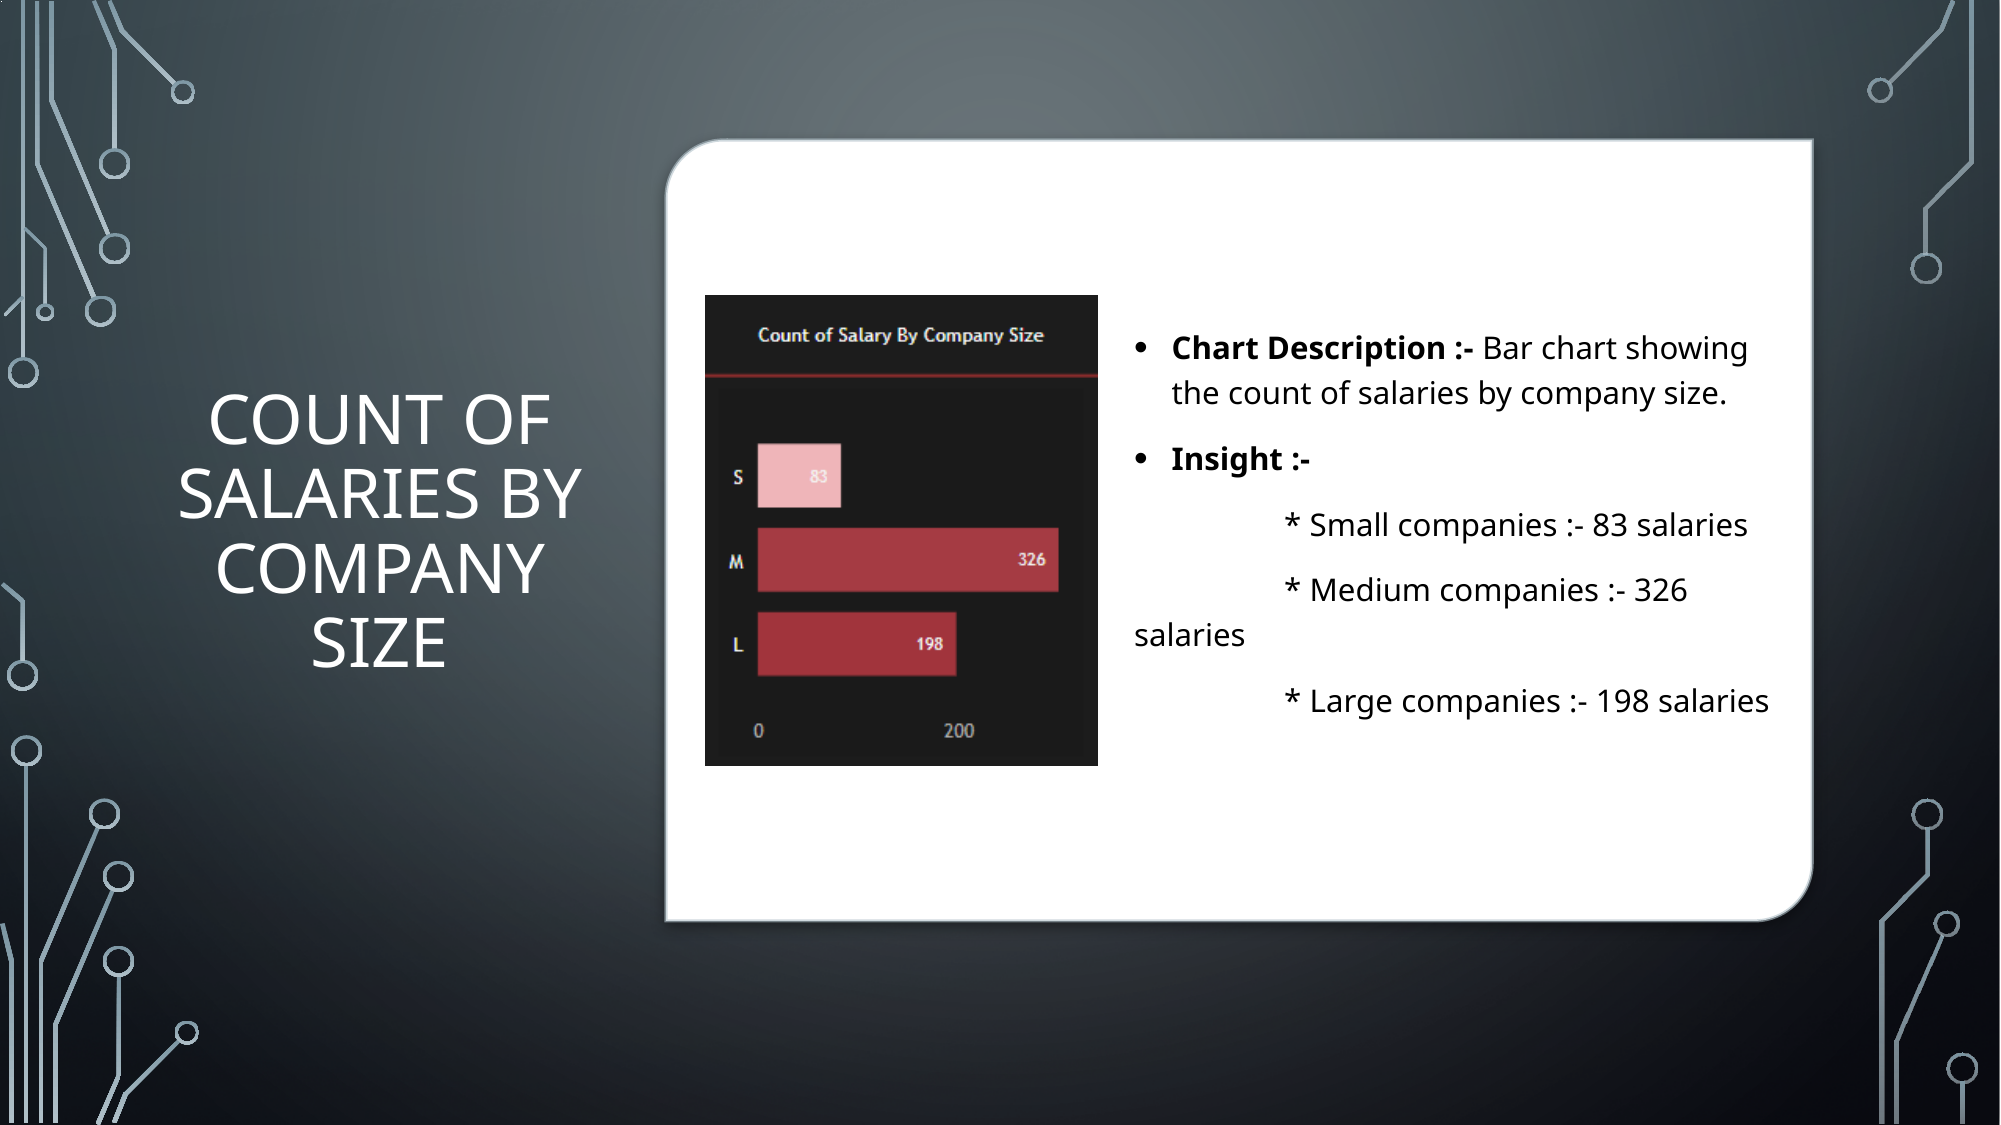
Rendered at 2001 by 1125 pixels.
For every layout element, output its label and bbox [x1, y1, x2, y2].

text_box [1866, 0, 1978, 1124]
picture [201, 0, 2000, 1125]
text_box [0, 0, 201, 1125]
